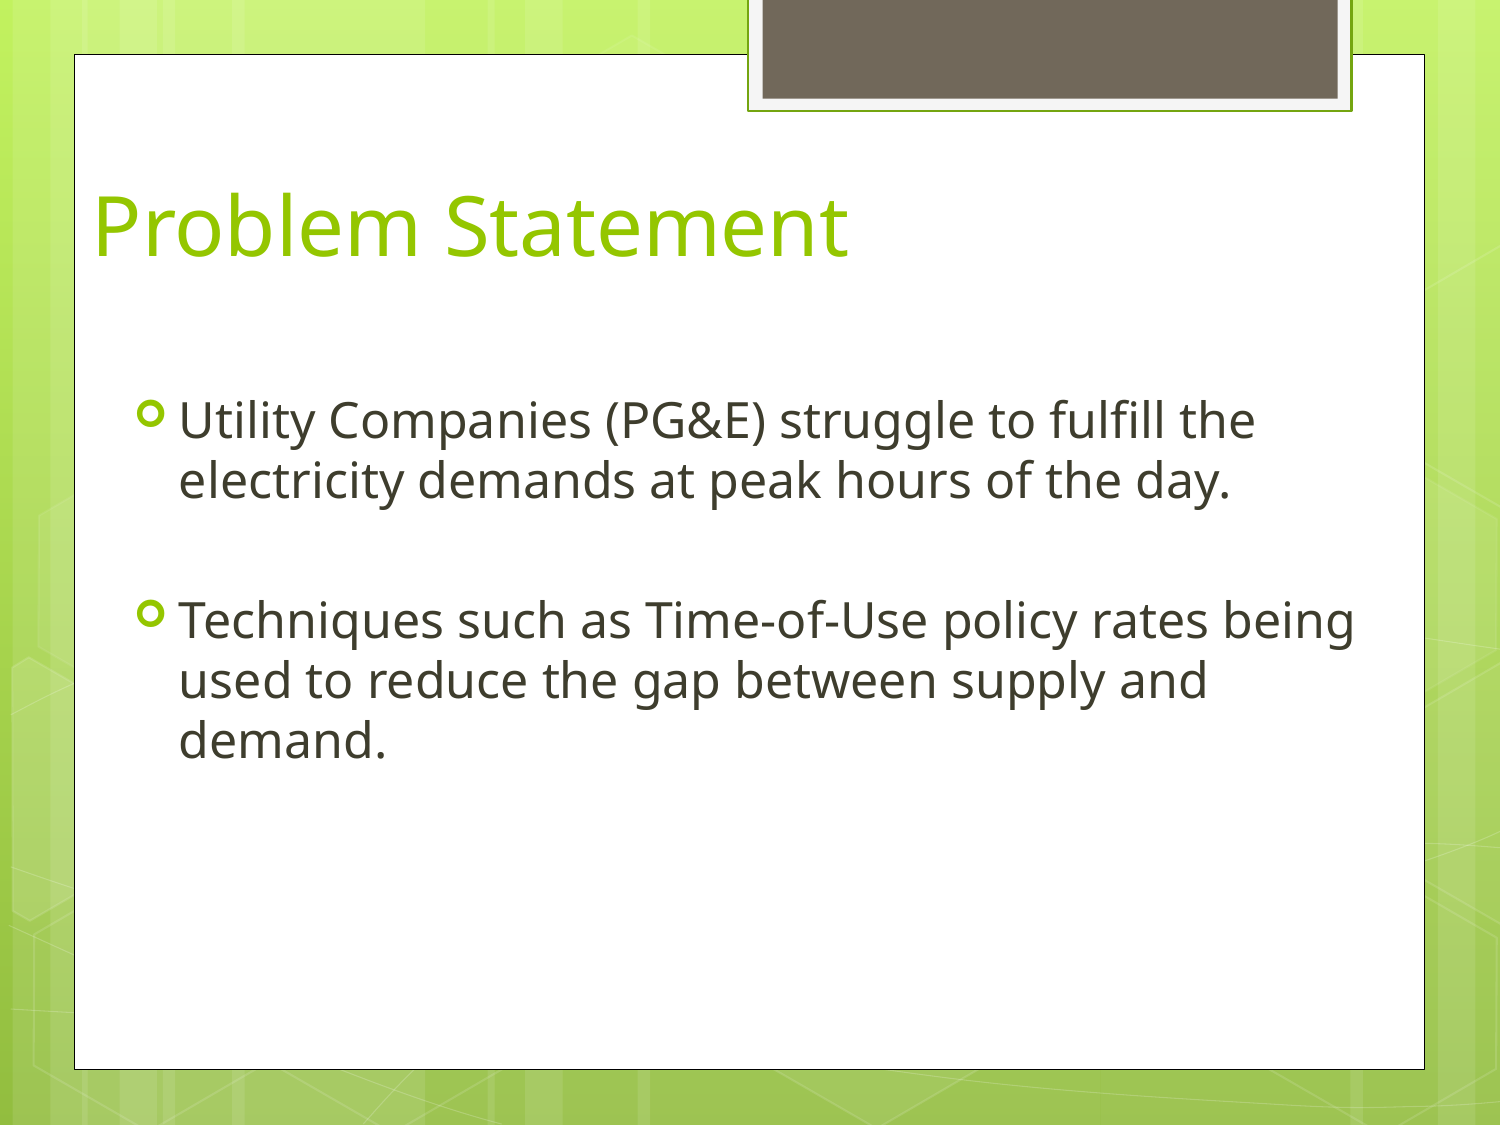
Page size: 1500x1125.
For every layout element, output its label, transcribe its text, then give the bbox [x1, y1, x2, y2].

title Problem Statement [76, 93, 1230, 282]
list Utility Companies (PG&E) struggle to fulfill the electricity demands at peak hours of the day. Techniques such as Time-of-Use policy rates being used to reduce the gap between supply and demand. [107, 381, 1383, 957]
